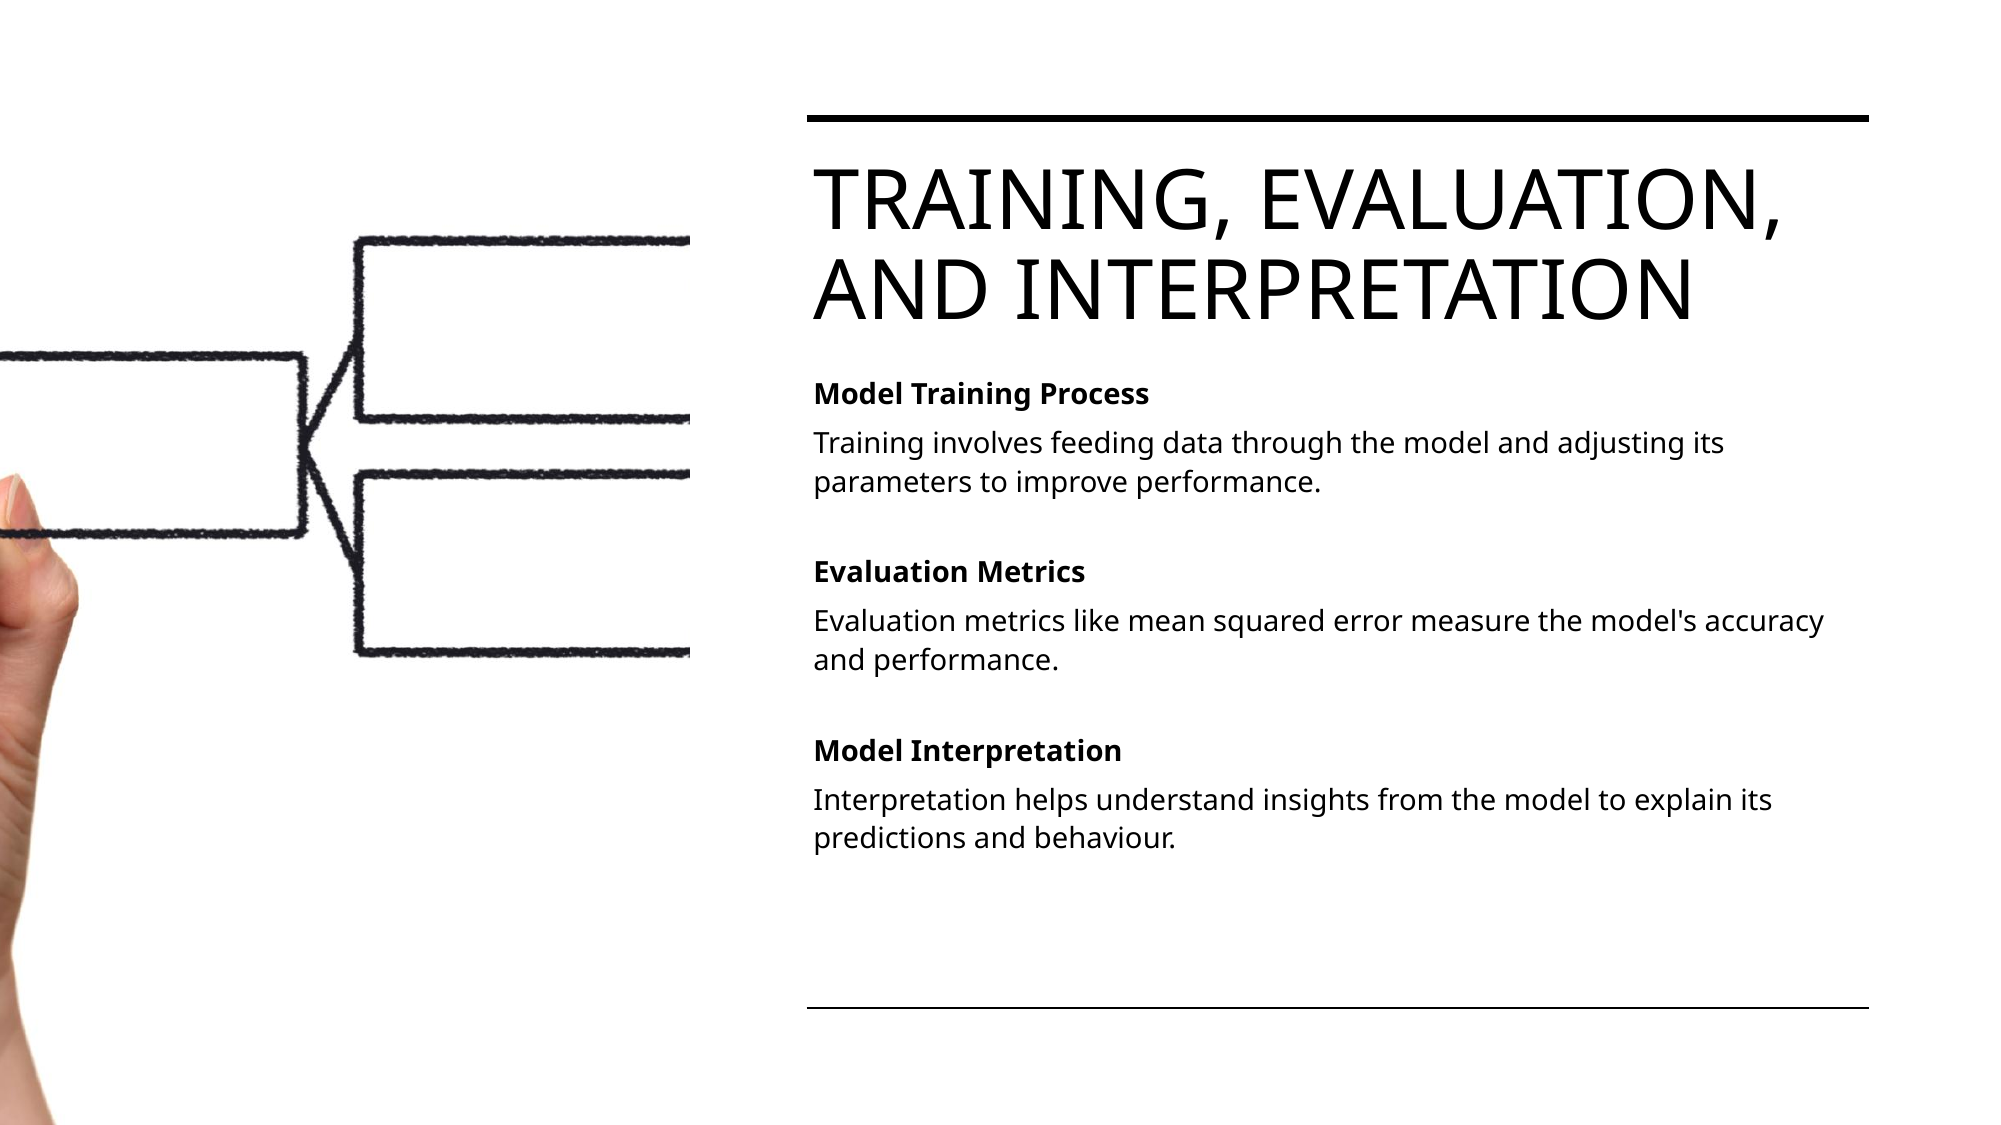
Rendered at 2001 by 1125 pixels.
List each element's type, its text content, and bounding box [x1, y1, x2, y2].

list Model Training Process Training involves feeding data through the model and adjusting its parameters to improve performance. Evaluation Metrics Evaluation metrics like mean squared error measure the model's accuracy and performance. Model Interpretation Interpretation helps understand insights from the model to explain its predictions and behaviour. [798, 364, 1886, 978]
text_box [690, 0, 2000, 1125]
title Training, evaluation, and interpretation [798, 149, 1886, 364]
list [0, 0, 690, 1125]
